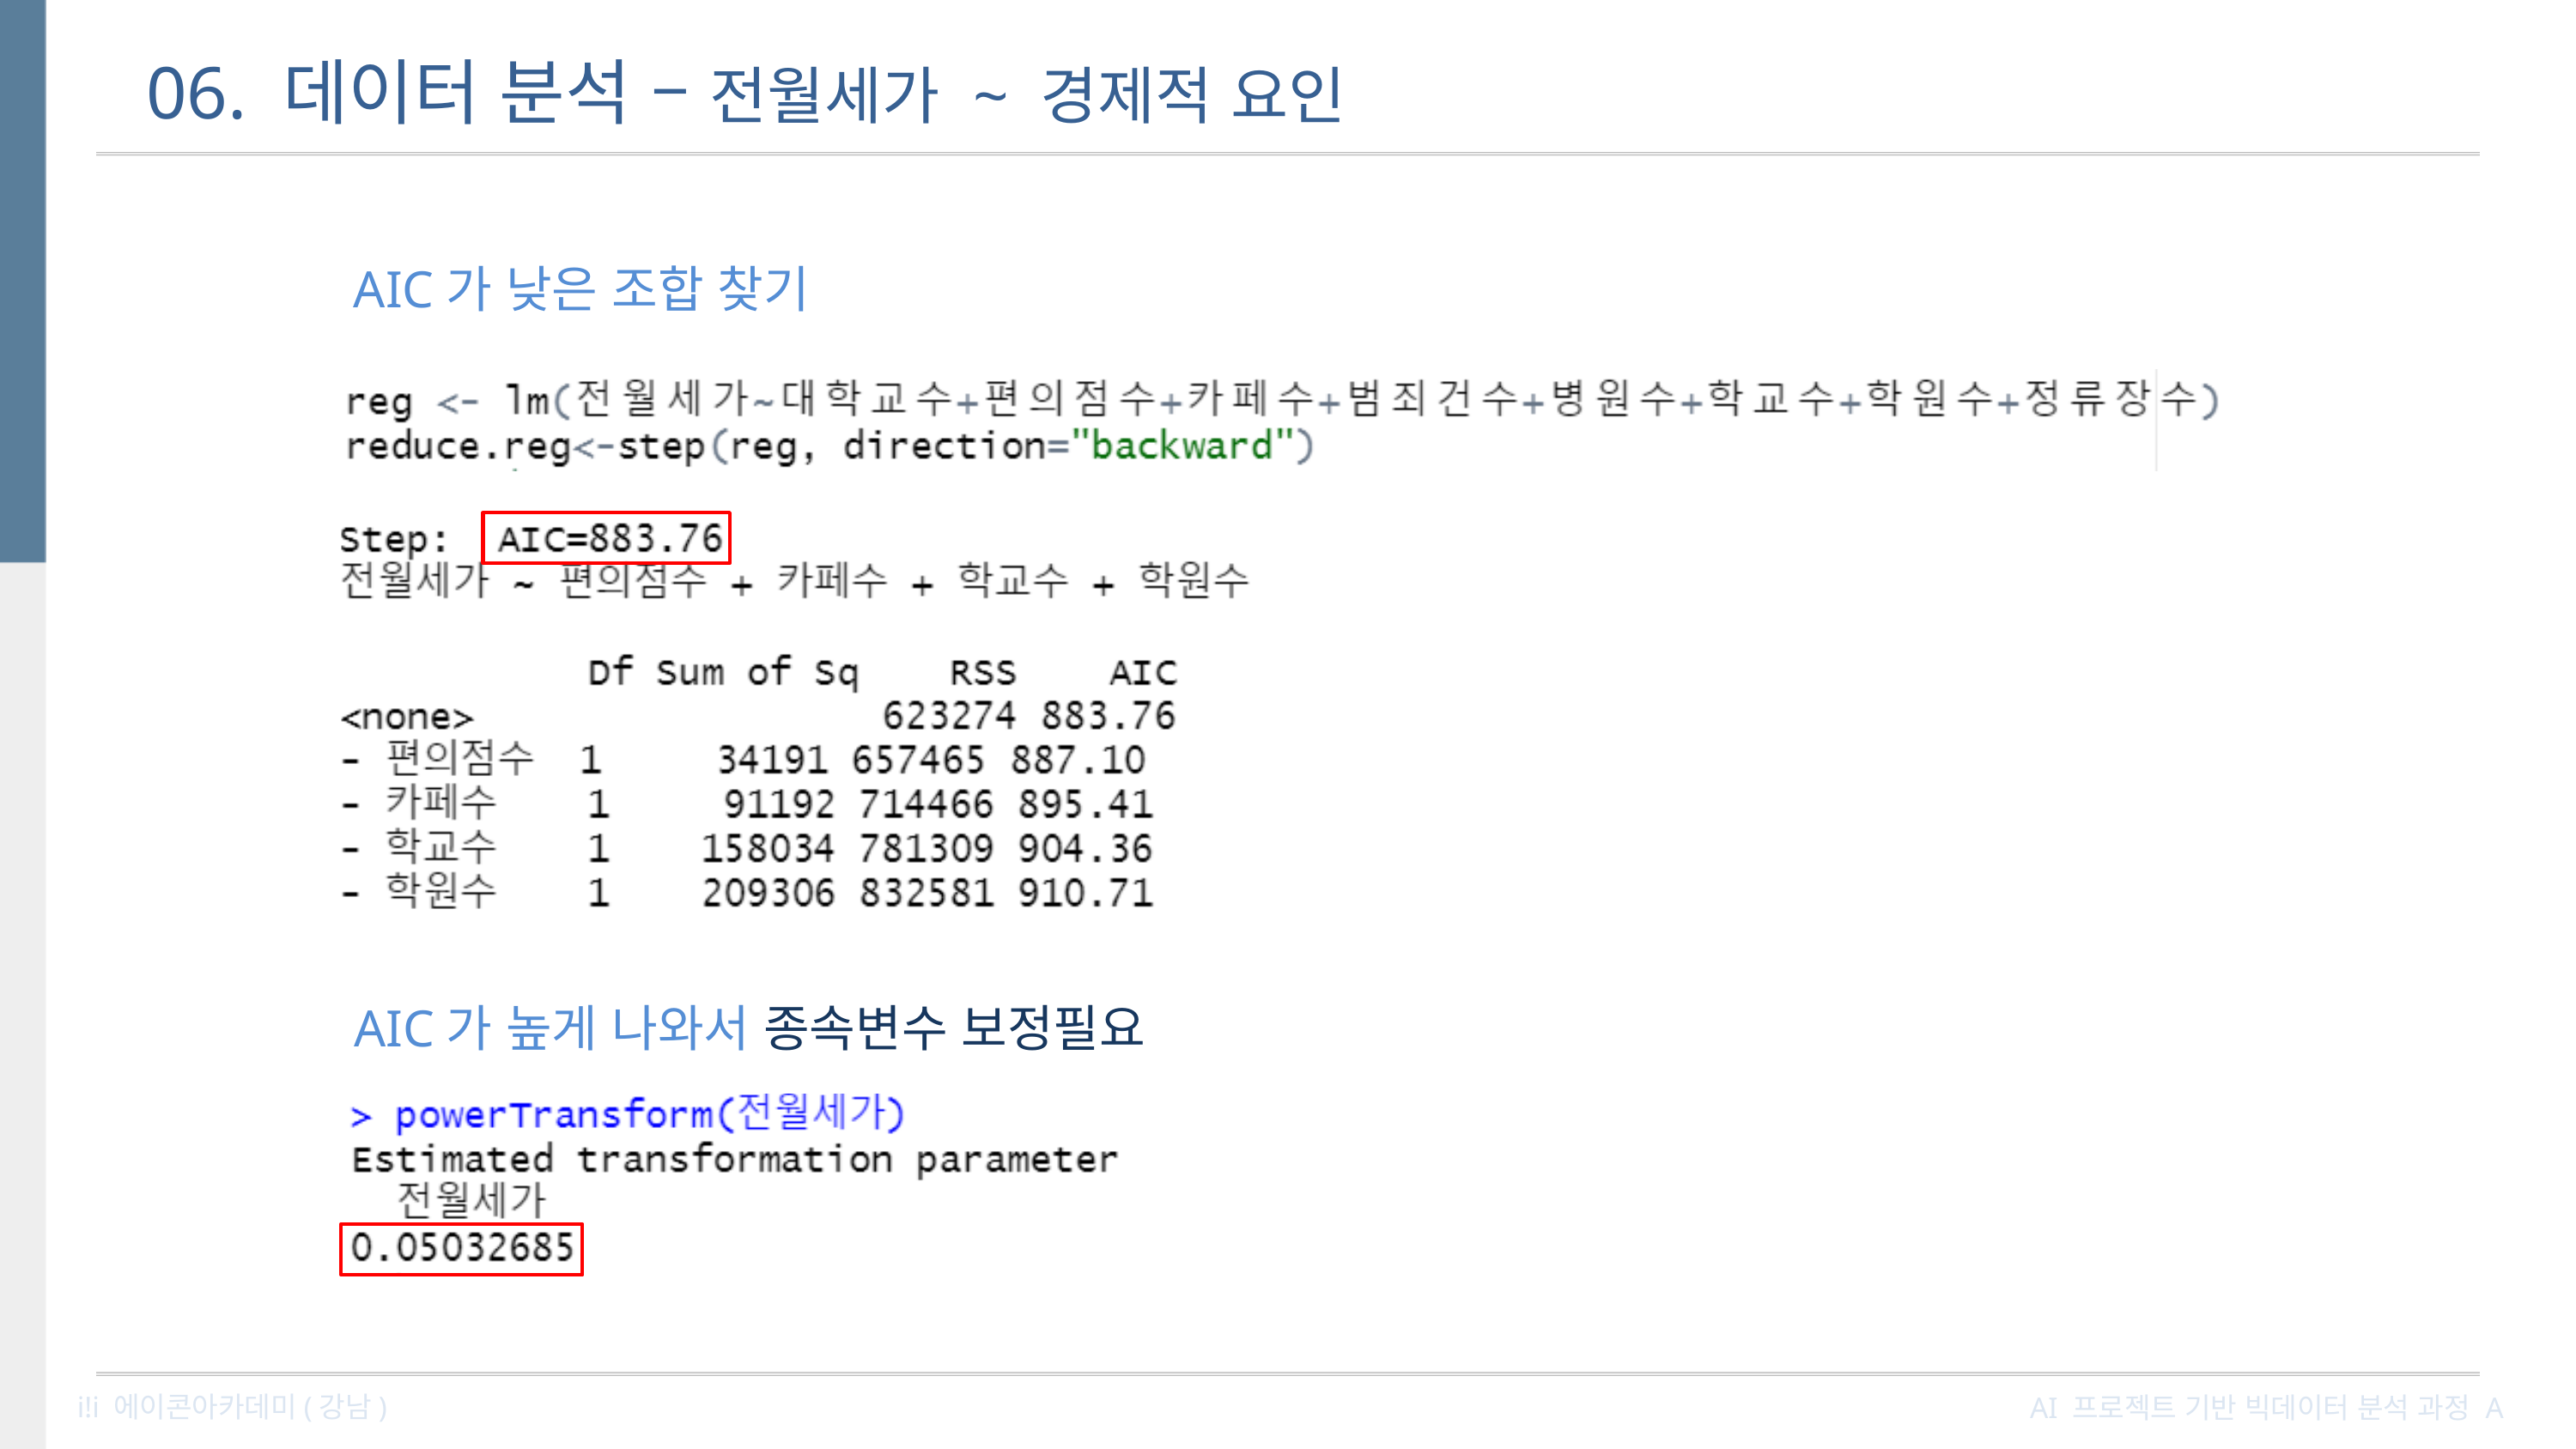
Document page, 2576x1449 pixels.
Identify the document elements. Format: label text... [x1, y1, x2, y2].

text_box 06. 데이터 분석 – 전월세가 ~ 경제적 요인 [133, 41, 2002, 140]
picture [0, 0, 46, 1449]
picture [96, 1368, 2480, 1380]
text_box AIC가 낮은 조합 찾기 [341, 251, 1782, 324]
picture [340, 1094, 1213, 1276]
picture [340, 369, 2245, 472]
picture [340, 498, 1355, 915]
picture [96, 149, 2480, 160]
text_box AIC가 높게 나와서 종속변수 보정필요 [341, 991, 1221, 1064]
